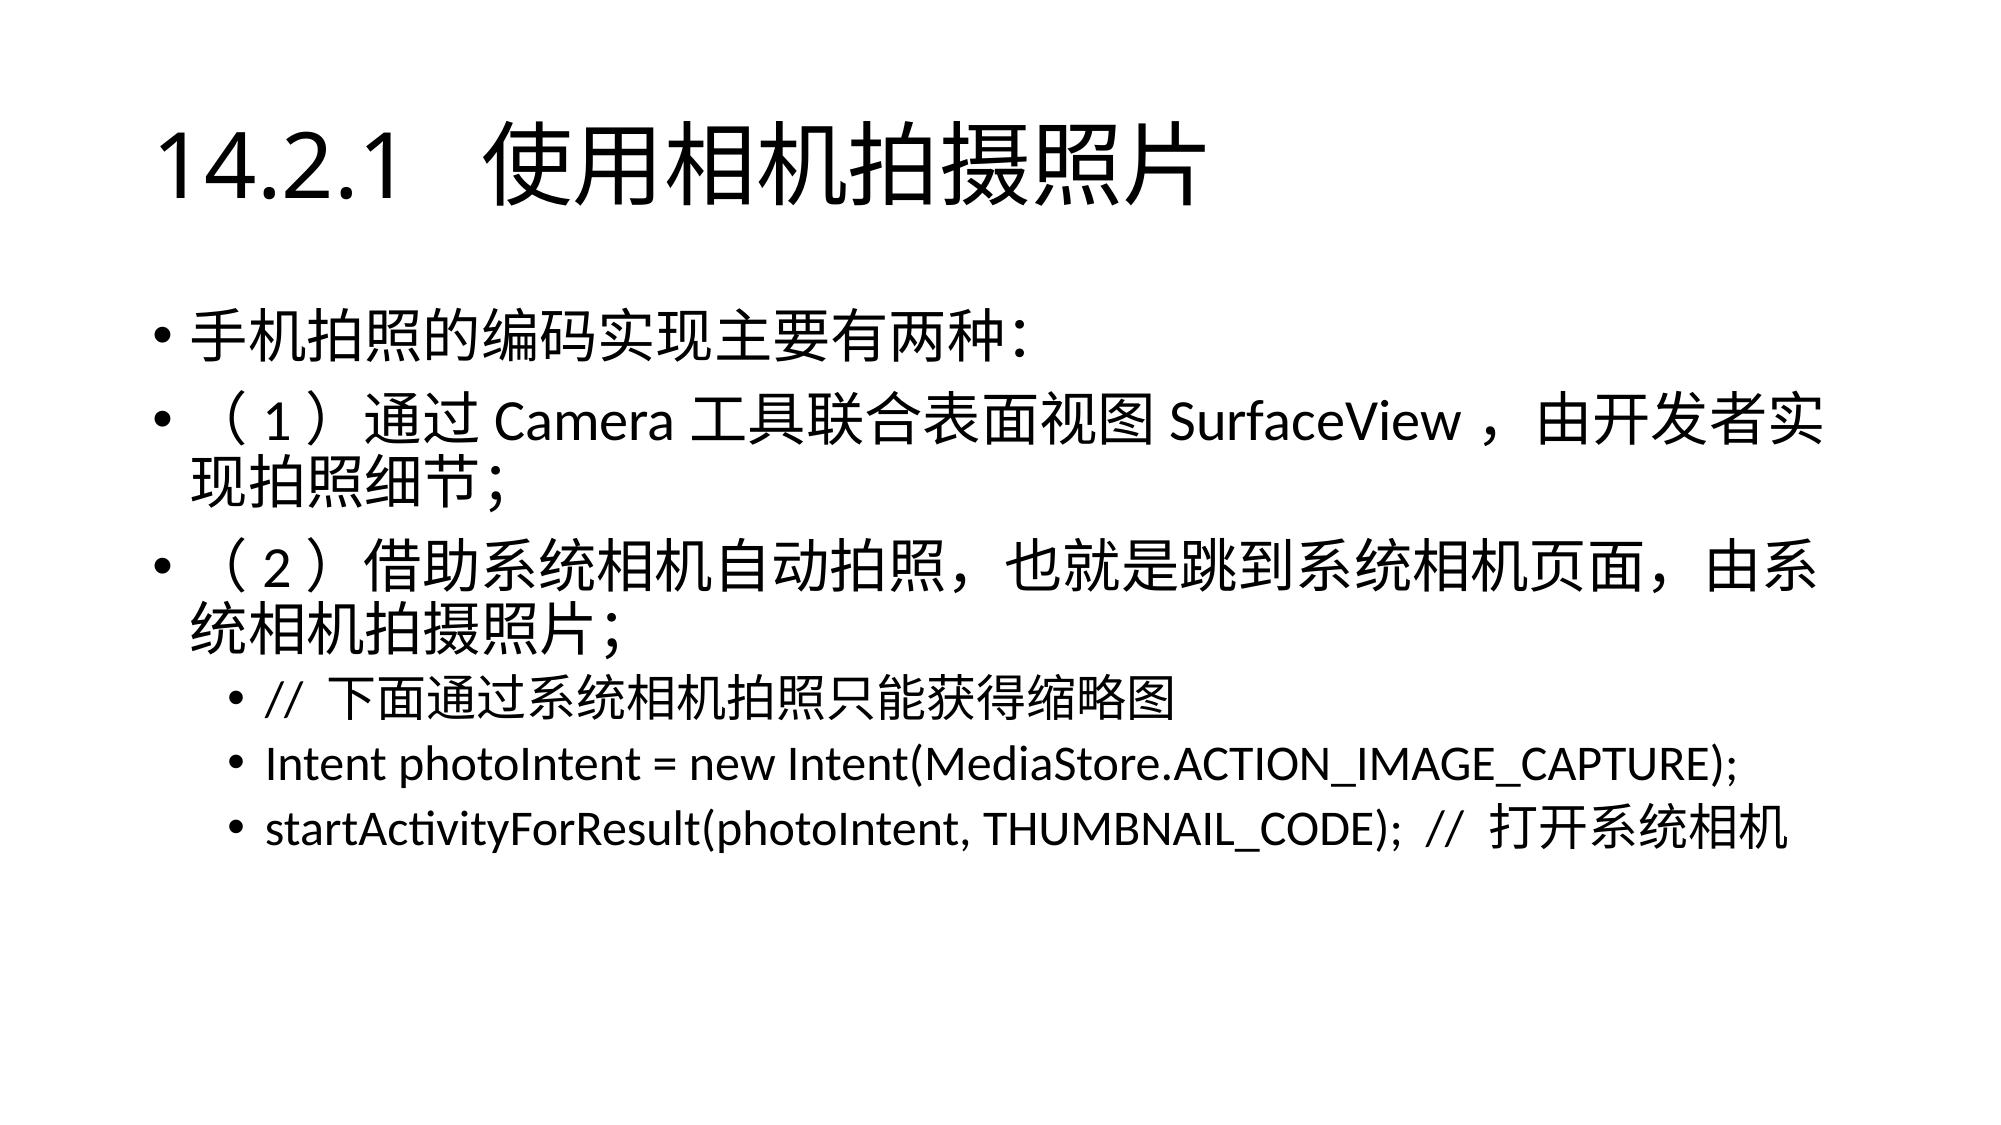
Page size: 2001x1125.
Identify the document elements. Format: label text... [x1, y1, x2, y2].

list 手机拍照的编码实现主要有两种： （1）通过Camera工具联合表面视图SurfaceView，由开发者实现拍照细节； （2）借助系统相机自动拍照，也就是跳到系统相机页面，由系统相机拍摄照片； // 下面通过系统相机拍照只能获得缩略图 Intent photoIntent = new Intent(MediaStore.ACTION_IMAGE_CAPTURE); startActivityForResult(photoIntent, THUMBNAIL_CODE); // 打开系统相机 [137, 299, 1863, 1014]
title 14.2.1 使用相机拍摄照片 [137, 59, 1863, 278]
